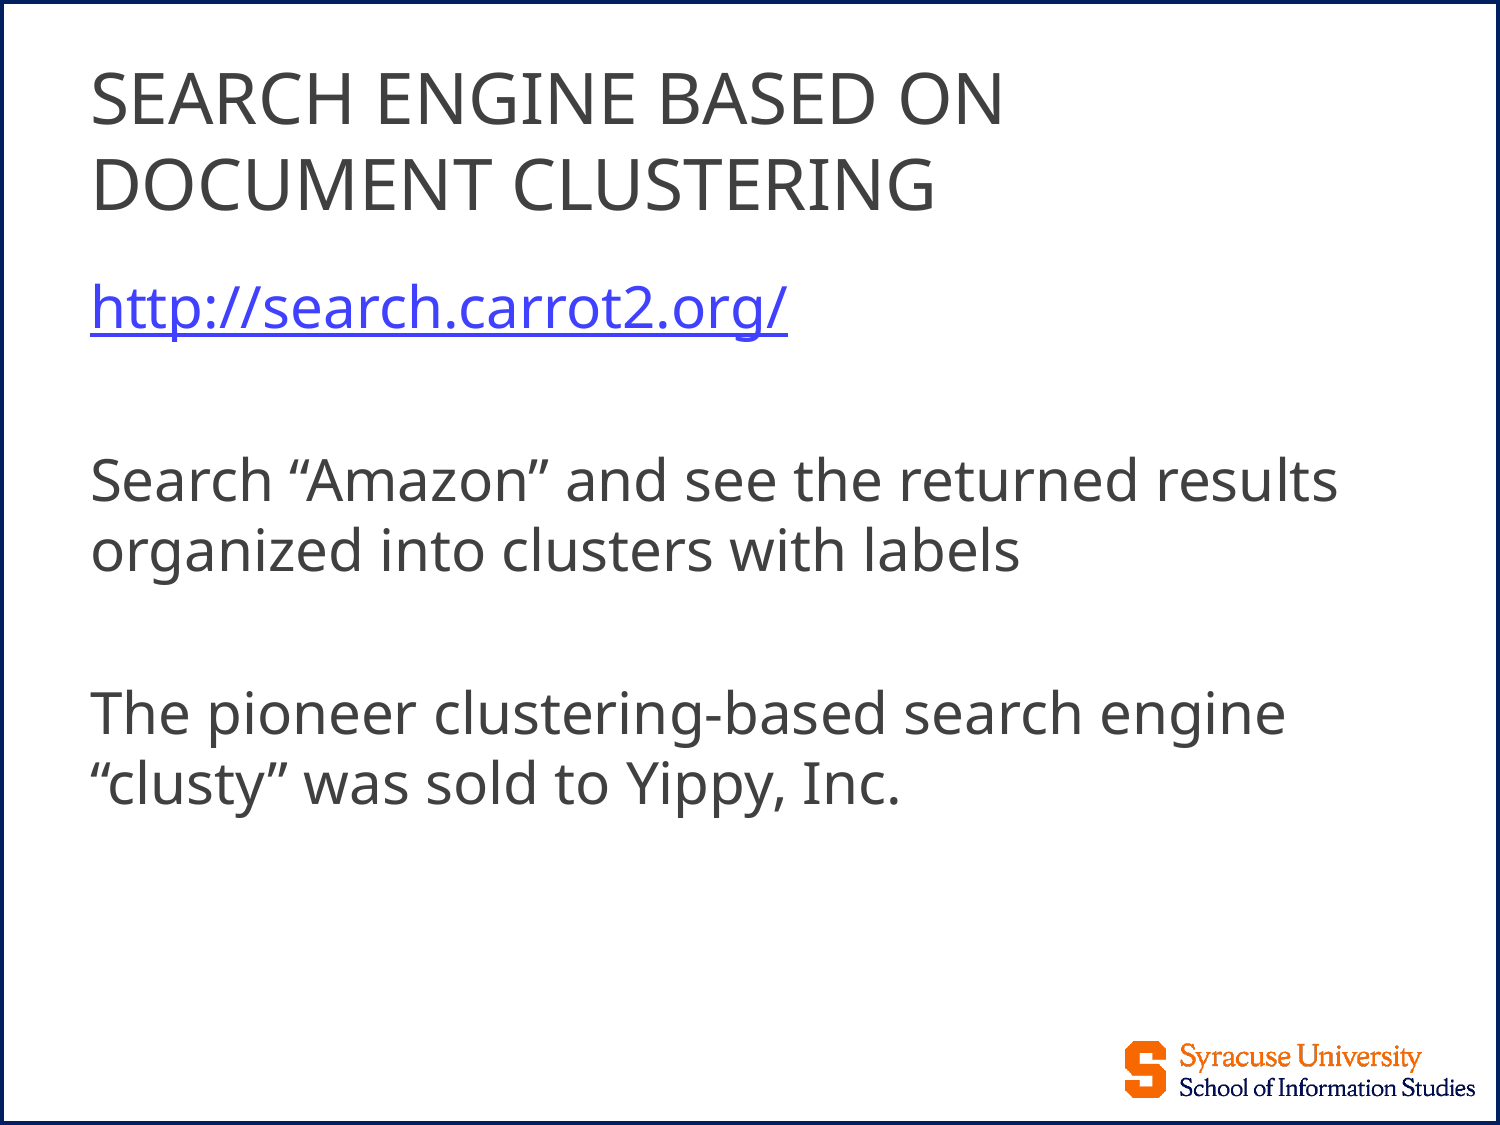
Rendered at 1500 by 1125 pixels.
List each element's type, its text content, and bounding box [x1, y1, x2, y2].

title SEARCH ENGINE BASED ON DOCUMENT CLUSTERING [75, 45, 1425, 233]
list http://search.carrot2.org/ Search “Amazon” and see the returned results organized into clusters with labels The pioneer clustering-based search engine “clusty” was sold to Yippy, Inc. [75, 262, 1425, 1005]
picture [1125, 1041, 1475, 1098]
